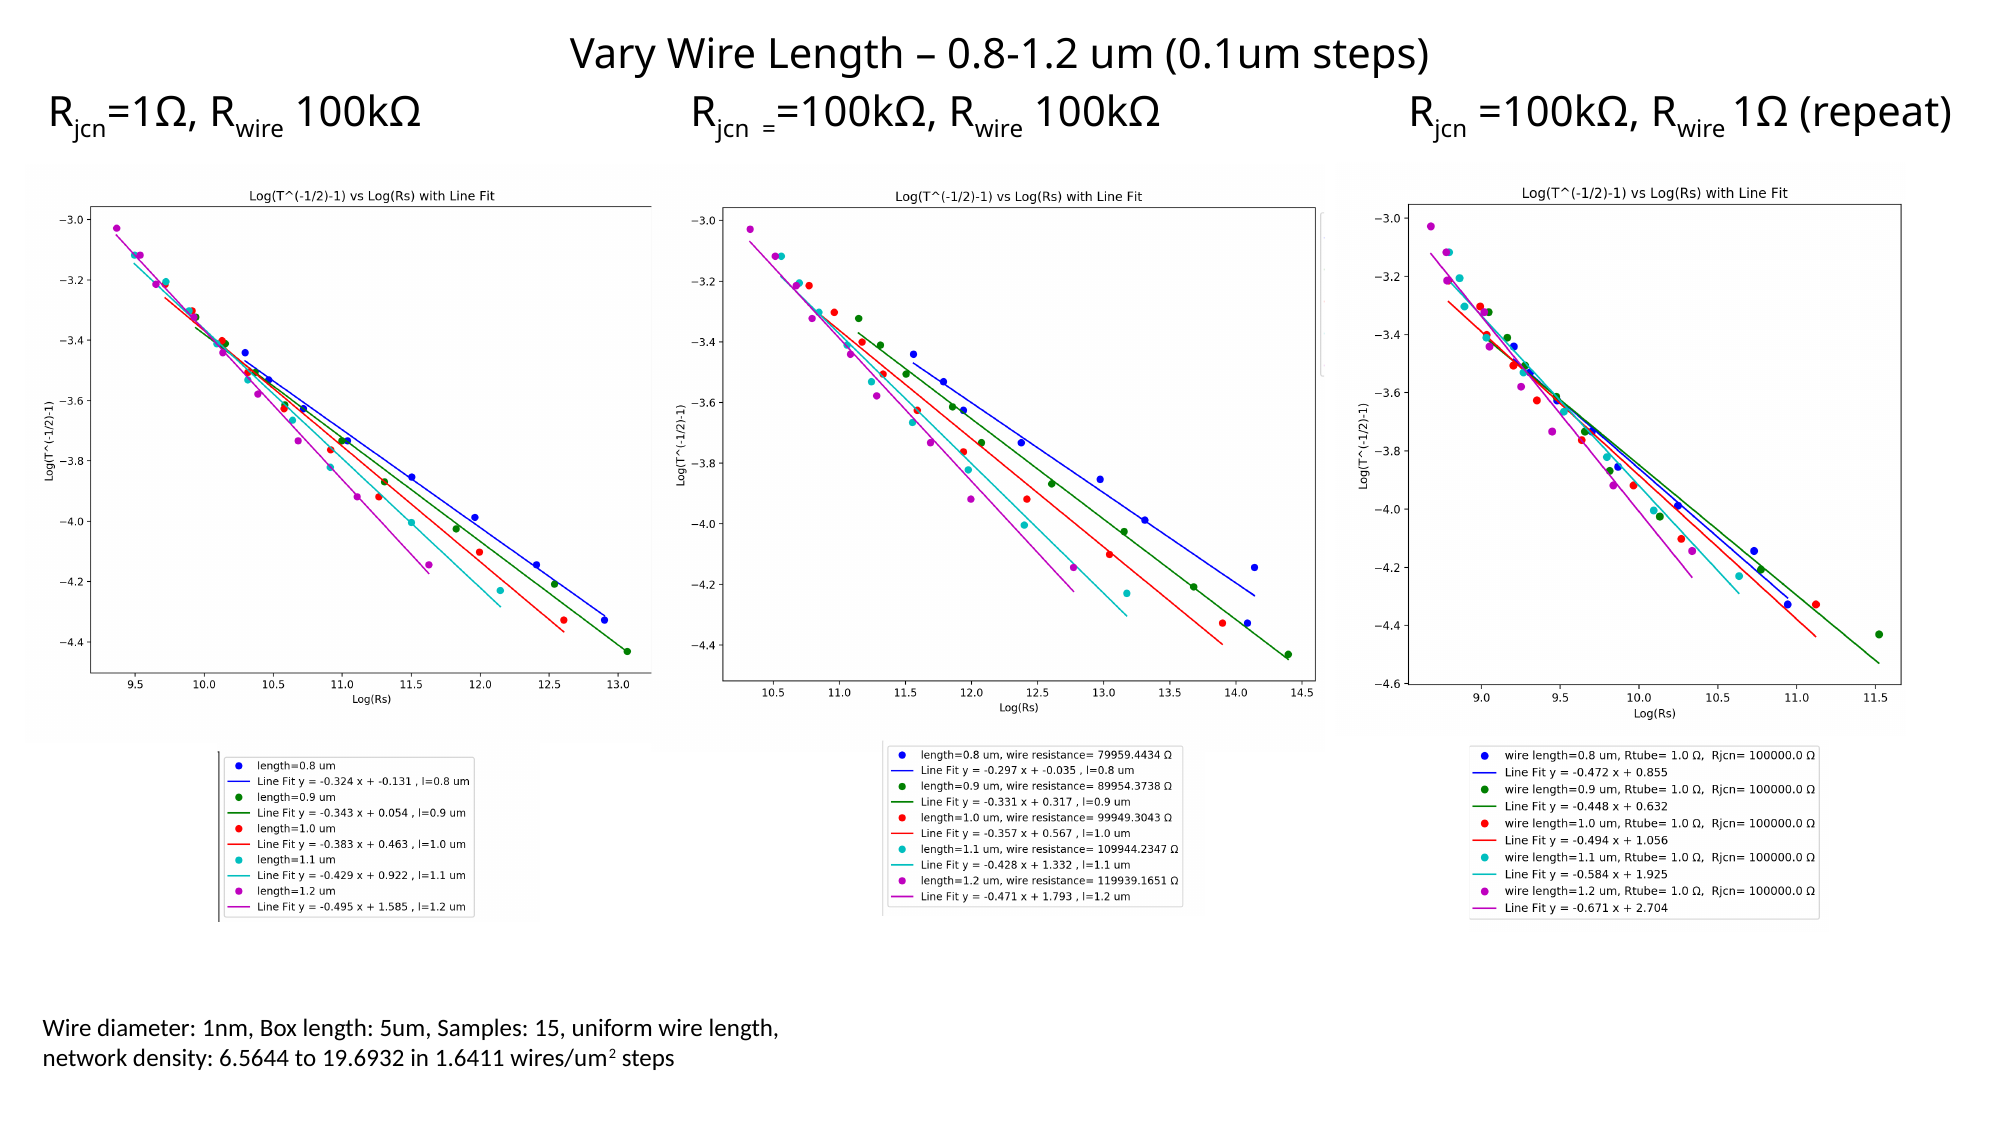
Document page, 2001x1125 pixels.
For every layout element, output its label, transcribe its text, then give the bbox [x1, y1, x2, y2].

picture [1335, 162, 1906, 736]
text_box Vary Wire Length – 0.8-1.2 um (0.1um steps) [529, 19, 1470, 85]
picture [1469, 740, 1829, 932]
text_box Wire diameter: 1nm, Box length: 5um, Samples: 15, uniform wire length, network density: 6.5644 to 19.6932 in 1.6411 wires/um2 steps [27, 1003, 802, 1124]
picture [25, 164, 1325, 922]
